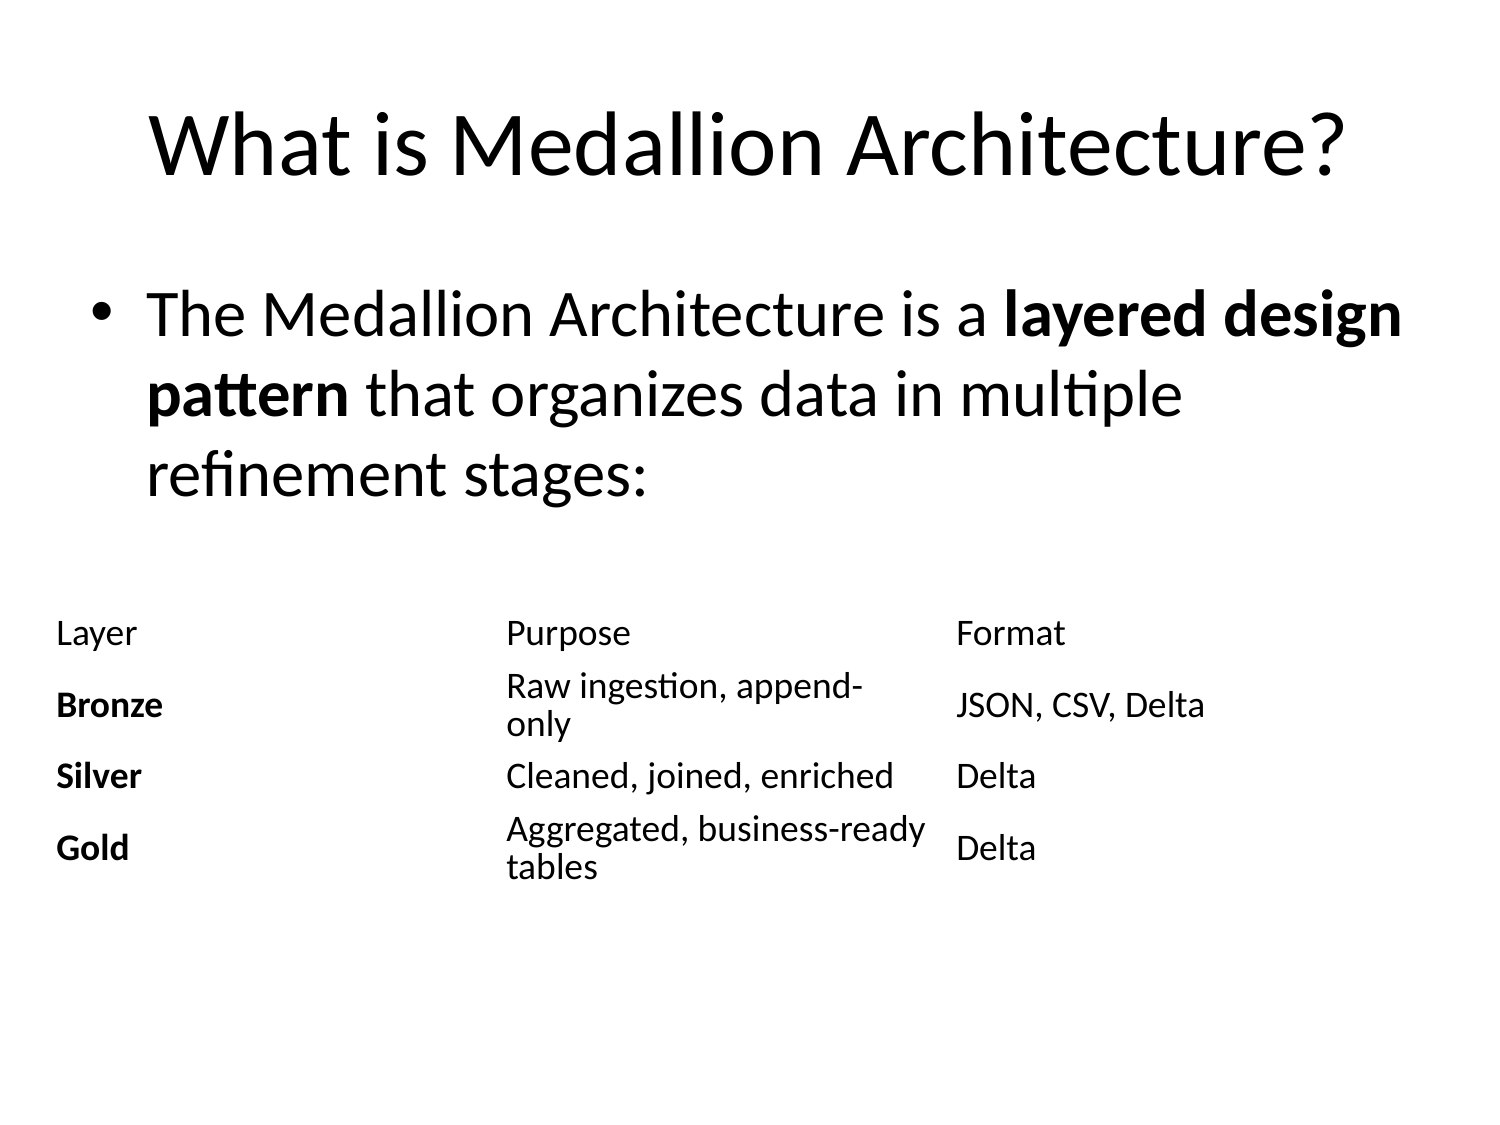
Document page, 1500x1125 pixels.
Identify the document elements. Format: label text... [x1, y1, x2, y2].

table_cell Gold [41, 806, 491, 896]
table_cell Delta [941, 753, 1391, 806]
table_cell Aggregated, business-ready tables [491, 806, 941, 896]
list The Medallion Architecture is a layered design pattern that organizes data in multiple refinement stages: [75, 262, 1425, 1005]
table_header Layer [41, 610, 491, 663]
table_cell JSON, CSV, Delta [941, 663, 1391, 753]
table_header Format [941, 610, 1391, 663]
table_cell Delta [941, 806, 1391, 896]
table_cell Bronze [41, 663, 491, 753]
table_cell Cleaned, joined, enriched [491, 753, 941, 806]
table_cell Silver [41, 753, 491, 806]
table_cell Raw ingestion, append-only [491, 663, 941, 753]
table_header Purpose [491, 610, 941, 663]
title What is Medallion Architecture? [75, 45, 1425, 233]
